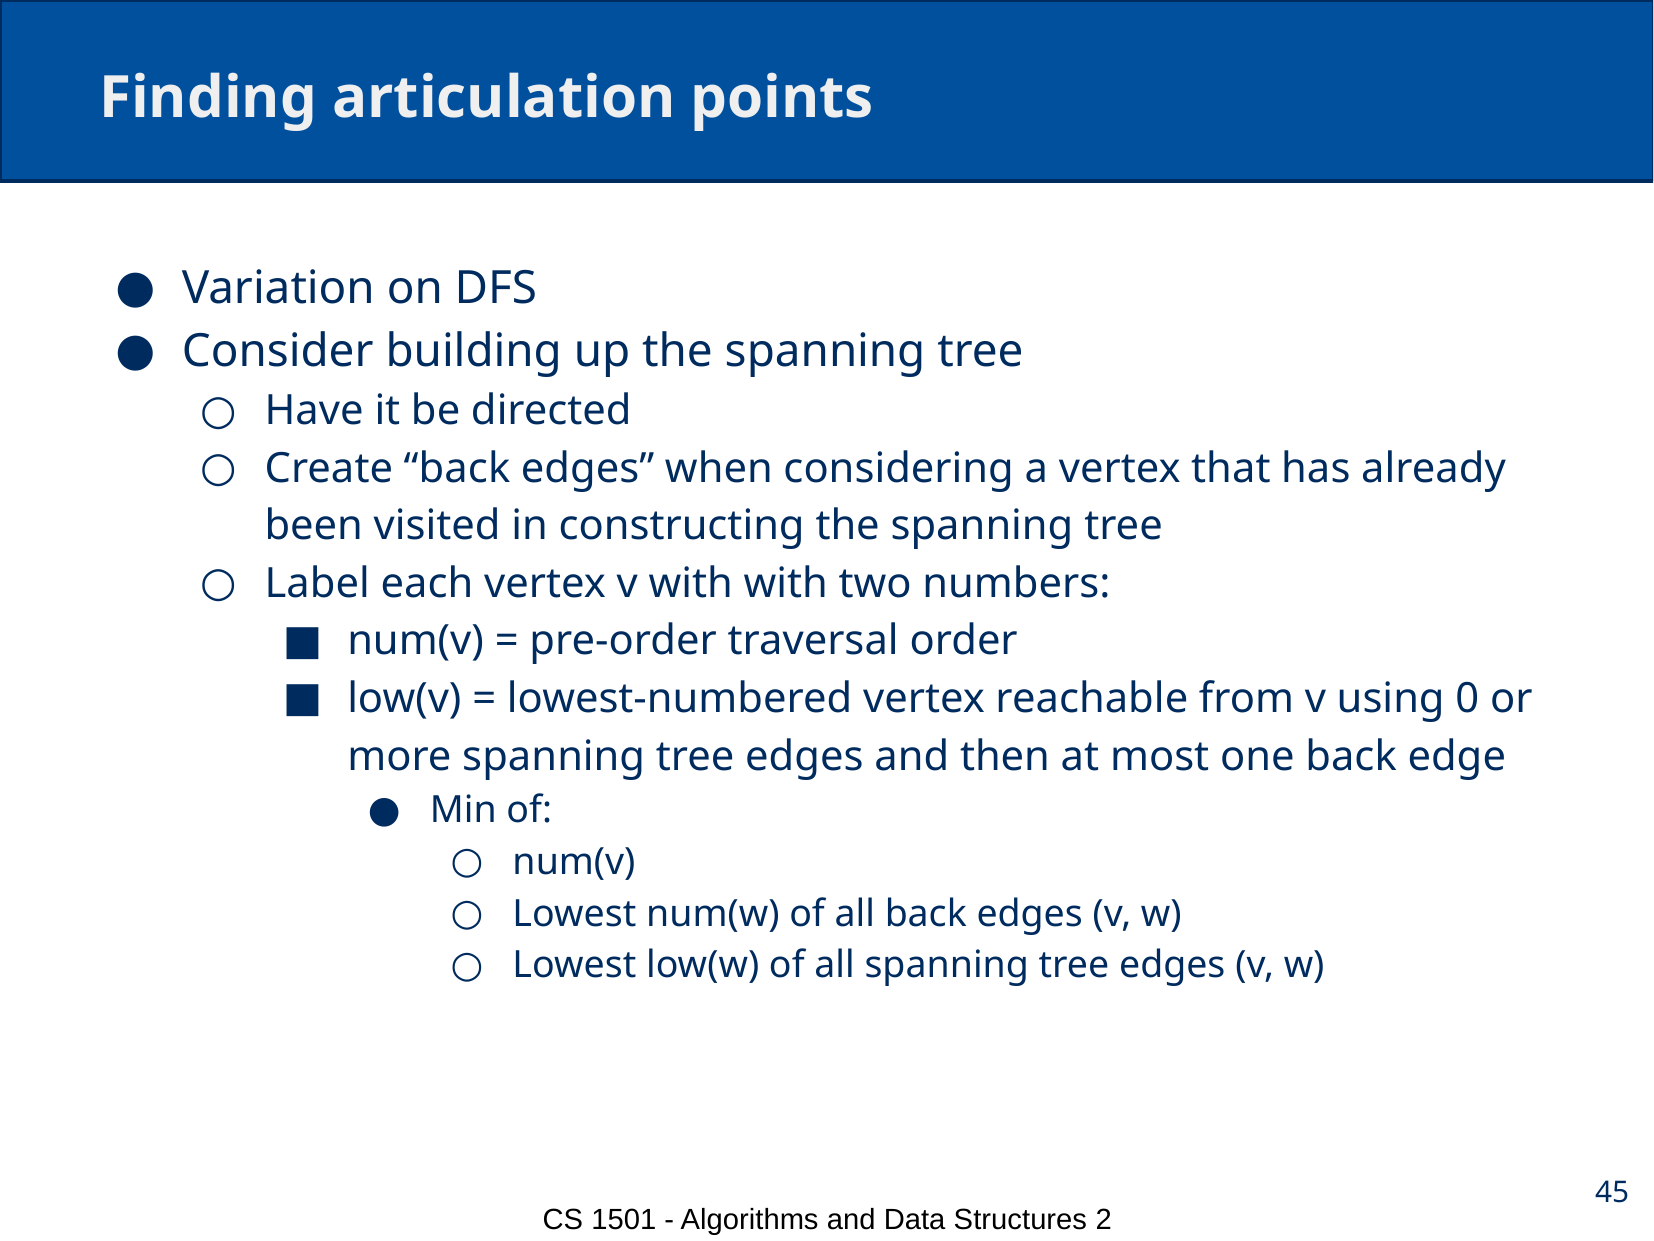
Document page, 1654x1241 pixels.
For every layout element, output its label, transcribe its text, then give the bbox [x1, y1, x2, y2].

slide_number 45 [1546, 1145, 1647, 1241]
footer CS 1501 - Algorithms and Data Structures 2 [423, 1202, 1232, 1241]
list Variation on DFS Consider building up the spanning tree Have it be directed Create “back edges” when considering a vertex that has already been visited in constructing the spanning tree Label each vertex v with with two numbers: num(v) = pre-order traversal order low(v) = lowest-numbered vertex reachable from v using 0 or more spanning tree edges and then at most one back edge Min of: num(v) Lowest num(w) of all back edges (v, w) Lowest low(w) of all spanning tree edges (v, w) [82, 232, 1571, 1188]
title Finding articulation points [82, 36, 1571, 146]
